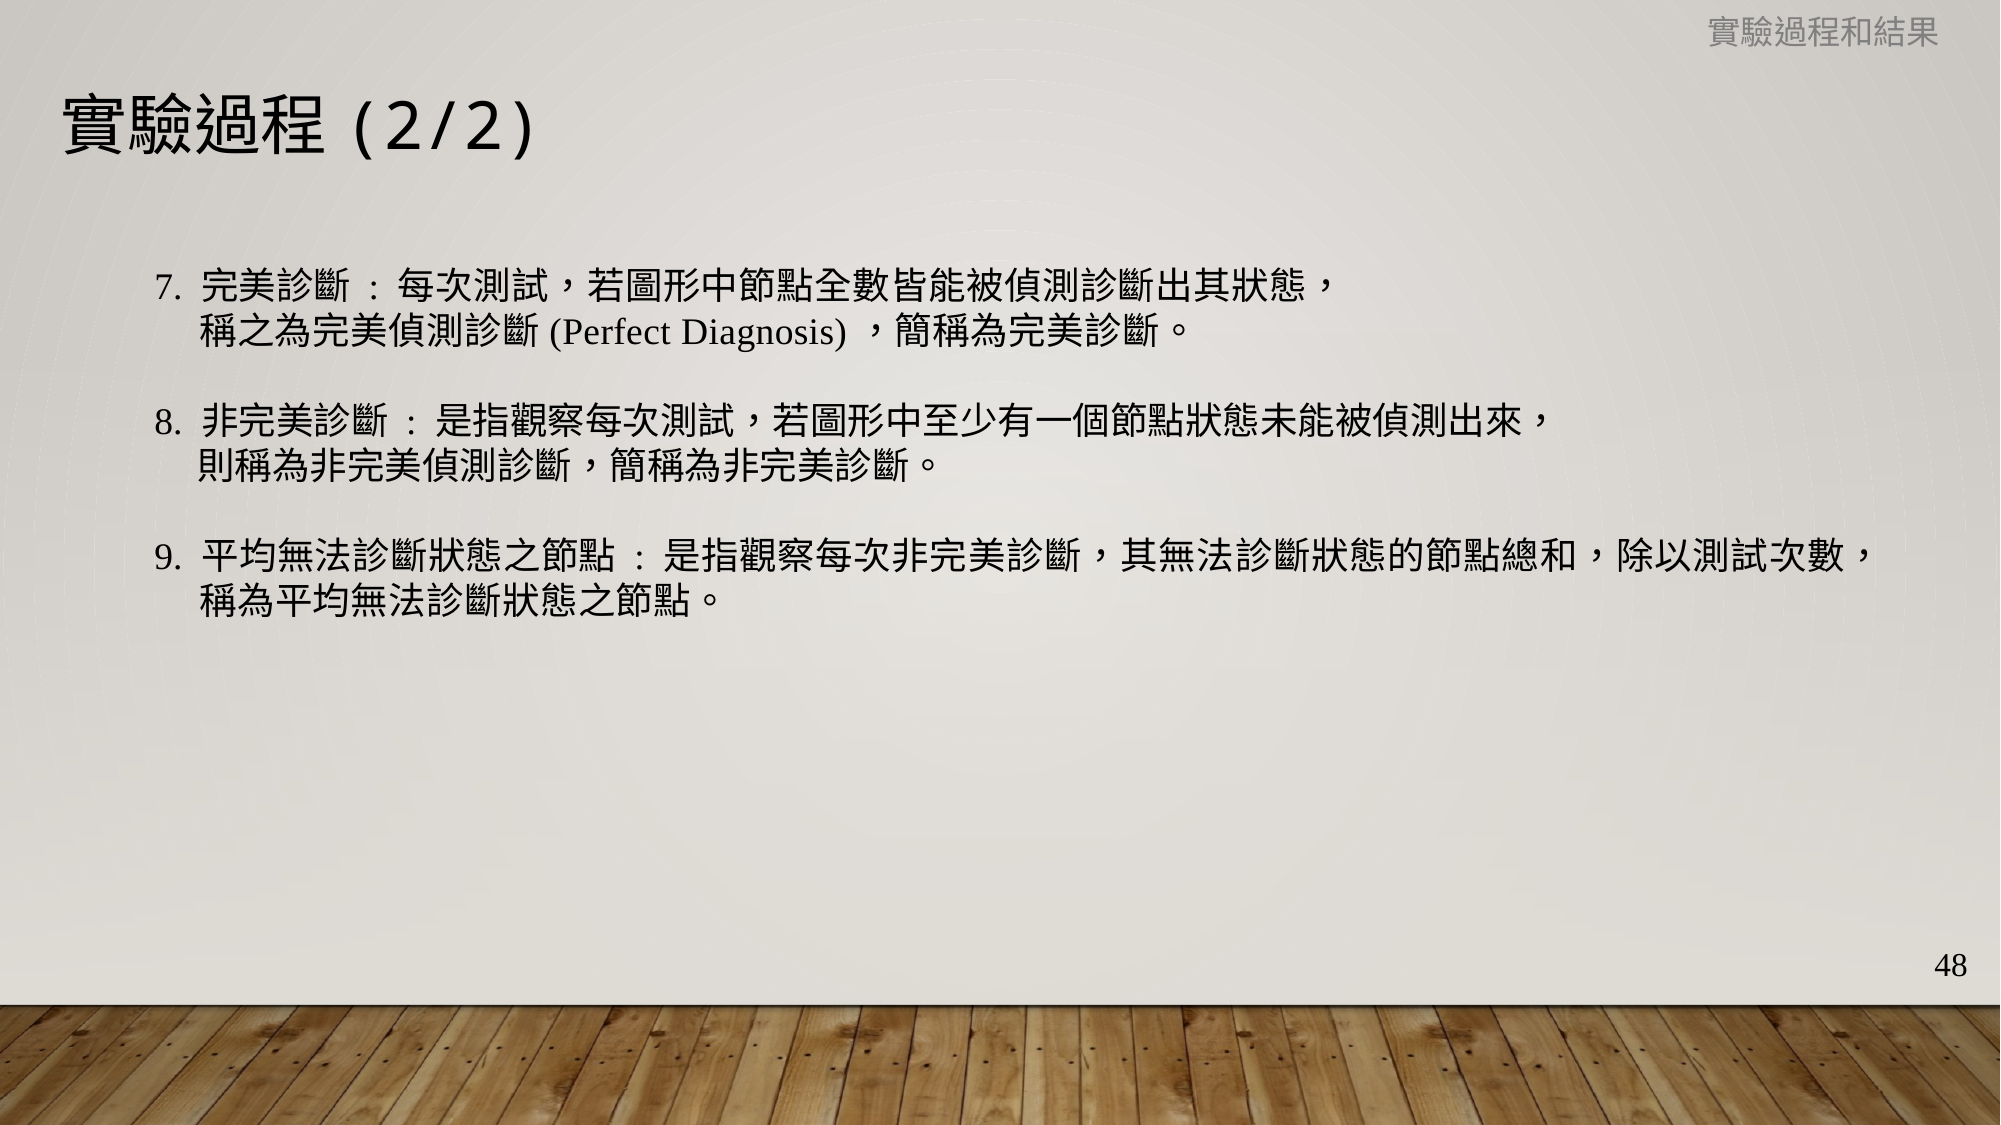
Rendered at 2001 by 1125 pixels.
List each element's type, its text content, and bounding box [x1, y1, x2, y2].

text_box 7. 完美診斷 : 每次測試，若圖形中節點全數皆能被偵測診斷出其狀態， 稱之為完美偵測診斷(Perfect Diagnosis)，簡稱為完美診斷。 8. 非完美診斷 : 是指觀察每次測試，若圖形中至少有一個節點狀態未能被偵測出來， 則稱為非完美偵測診斷，簡稱為非完美診斷。 9. 平均無法診斷狀態之節點 : 是指觀察每次非完美診斷，其無法診斷狀態的節點總和，除以測試次數， 稱為平均無法診斷狀態之節點。 [139, 254, 1861, 630]
text_box 實驗過程和結果 [1665, 3, 1983, 59]
picture [0, 1005, 2000, 1125]
slide_number 48 [1910, 935, 1983, 996]
text_box 實驗過程(2/2) [45, 75, 559, 170]
